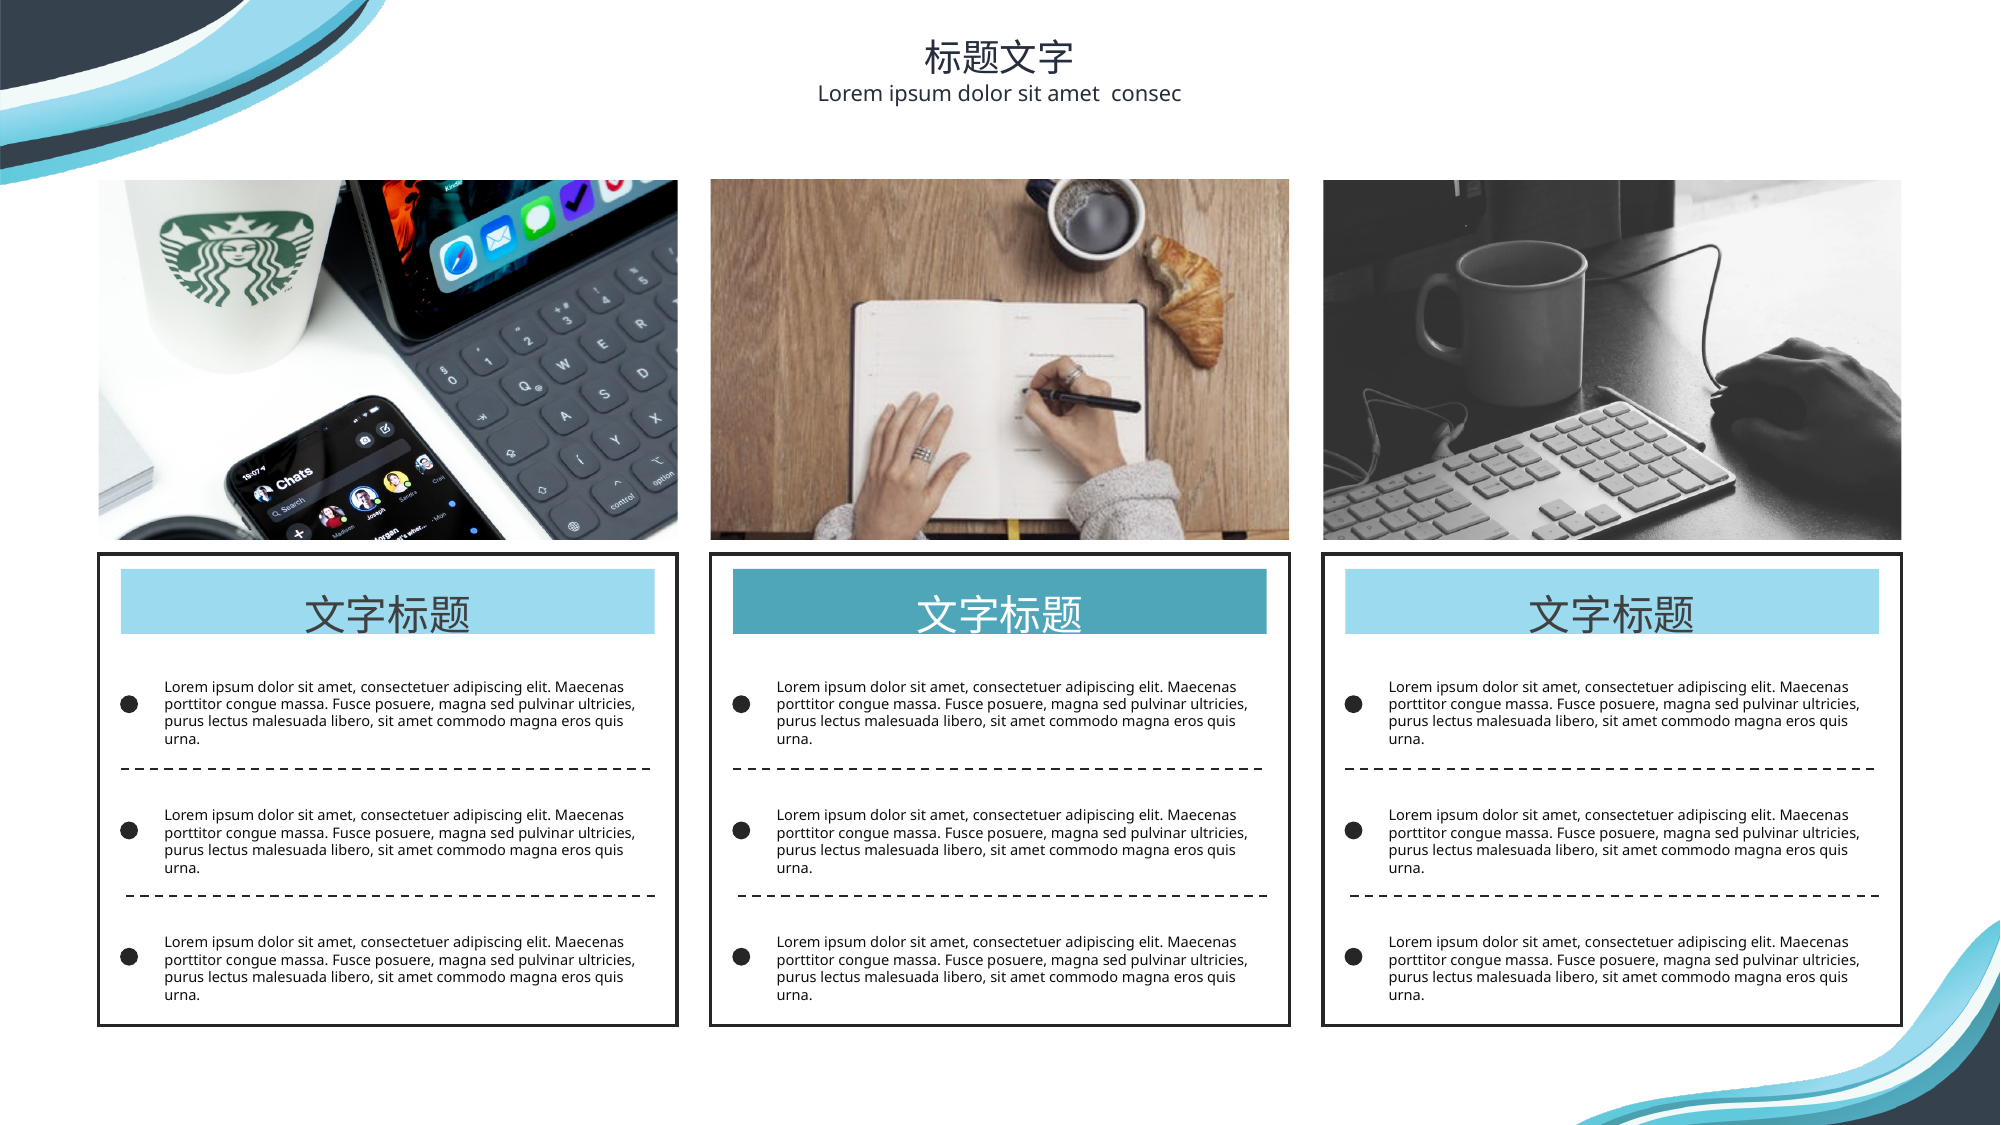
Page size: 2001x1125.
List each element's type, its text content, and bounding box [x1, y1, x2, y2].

text_box [731, 946, 752, 967]
text_box 文字标题 [120, 568, 656, 635]
text_box Lorem ipsum dolor sit amet, consectetuer adipiscing elit. Maecenas porttitor congue massa. Fusce posuere, magna sed pulvinar ultricies, purus lectus malesuada libero, sit amet commodo magna eros quis urna. [149, 798, 655, 884]
text_box [1343, 946, 1364, 967]
text_box Lorem ipsum dolor sit amet, consectetuer adipiscing elit. Maecenas porttitor congue massa. Fusce posuere, magna sed pulvinar ultricies, purus lectus malesuada libero, sit amet commodo magna eros quis urna. [149, 925, 655, 1011]
text_box Lorem ipsum dolor sit amet, consectetuer adipiscing elit. Maecenas porttitor congue massa. Fusce posuere, magna sed pulvinar ultricies, purus lectus malesuada libero, sit amet commodo magna eros quis urna. [1374, 925, 1571, 1011]
text_box Lorem ipsum dolor sit amet, consectetuer adipiscing elit. Maecenas porttitor congue massa. Fusce posuere, magna sed pulvinar ultricies, purus lectus malesuada libero, sit amet commodo magna eros quis urna. [761, 925, 1267, 1011]
text_box [119, 694, 140, 715]
text_box [119, 946, 140, 967]
text_box Lorem ipsum dolor sit amet consec [698, 72, 1302, 114]
text_box [731, 694, 752, 715]
picture [1323, 180, 1902, 540]
text_box Lorem ipsum dolor sit amet, consectetuer adipiscing elit. Maecenas porttitor congue massa. Fusce posuere, magna sed pulvinar ultricies, purus lectus malesuada libero, sit amet commodo magna eros quis urna. [149, 670, 655, 755]
text_box 文字标题 [1344, 568, 1880, 635]
text_box [1343, 694, 1364, 715]
text_box [1322, 553, 1902, 1027]
text_box [731, 820, 752, 841]
text_box Lorem ipsum dolor sit amet, consectetuer adipiscing elit. Maecenas porttitor congue massa. Fusce posuere, magna sed pulvinar ultricies, purus lectus malesuada libero, sit amet commodo magna eros quis urna. [1374, 670, 1880, 755]
picture [710, 179, 1290, 540]
text_box [1343, 820, 1364, 841]
picture [516, 189, 524, 195]
text_box [119, 820, 140, 841]
text_box Lorem ipsum dolor sit amet, consectetuer adipiscing elit. Maecenas porttitor congue massa. Fusce posuere, magna sed pulvinar ultricies, purus lectus malesuada libero, sit amet commodo magna eros quis urna. [761, 670, 1267, 755]
text_box Lorem ipsum dolor sit amet, consectetuer adipiscing elit. Maecenas porttitor congue massa. Fusce posuere, magna sed pulvinar ultricies, purus lectus malesuada libero, sit amet commodo magna eros quis urna. [761, 798, 1267, 884]
text_box Lorem ipsum dolor sit amet, consectetuer adipiscing elit. Maecenas porttitor congue massa. Fusce posuere, magna sed pulvinar ultricies, purus lectus malesuada libero, sit amet commodo magna eros quis urna. [1374, 798, 1880, 884]
text_box [97, 553, 678, 1027]
text_box 文字标题 [732, 568, 1268, 635]
text_box [710, 553, 1290, 1027]
text_box 标题文字 [910, 26, 1090, 72]
picture [0, 0, 678, 540]
picture [1571, 919, 2000, 1125]
